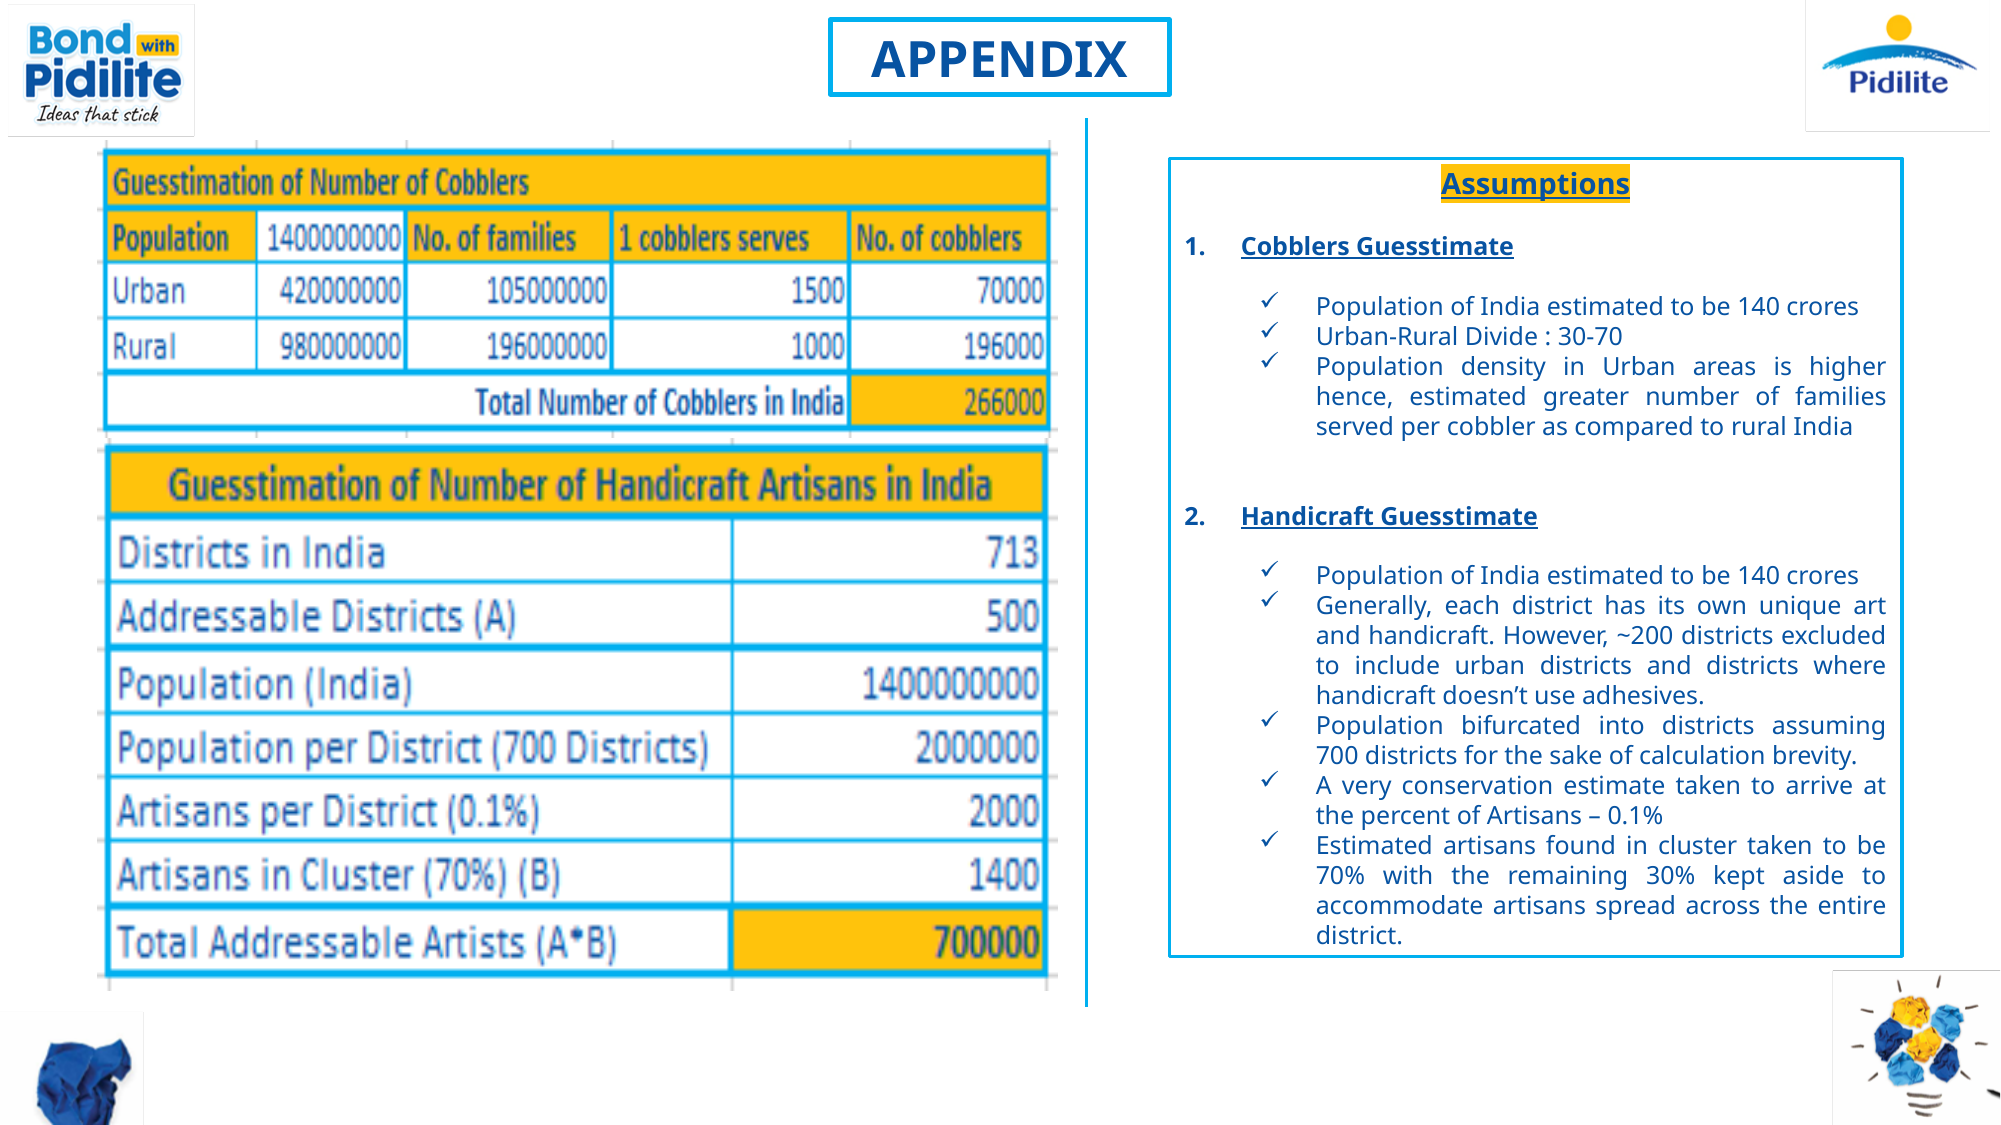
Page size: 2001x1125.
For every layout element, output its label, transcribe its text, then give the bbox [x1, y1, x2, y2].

text_box APPENDIX [830, 19, 1170, 95]
picture [0, 0, 2001, 1125]
text_box Assumptions Cobblers Guesstimate Population of India estimated to be 140 crores Urban-Rural Divide : 30-70 Population density in Urban areas is higher hence, estimated greater number of families served per cobbler as compared to rural India Handicraft Guesstimate Population of India estimated to be 140 crores Generally, each district has its own unique art and handicraft. However, ~200 districts excluded to include urban districts and districts where handicraft doesn’t use adhesives. Population bifurcated into districts assuming 700 districts for the sake of calculation brevity. A very conservation estimate taken to arrive at the percent of Artisans – 0.1% Estimated artisans found in cluster taken to be 70% with the remaining 30% kept aside to accommodate artisans spread across the entire district. [1169, 158, 1902, 957]
